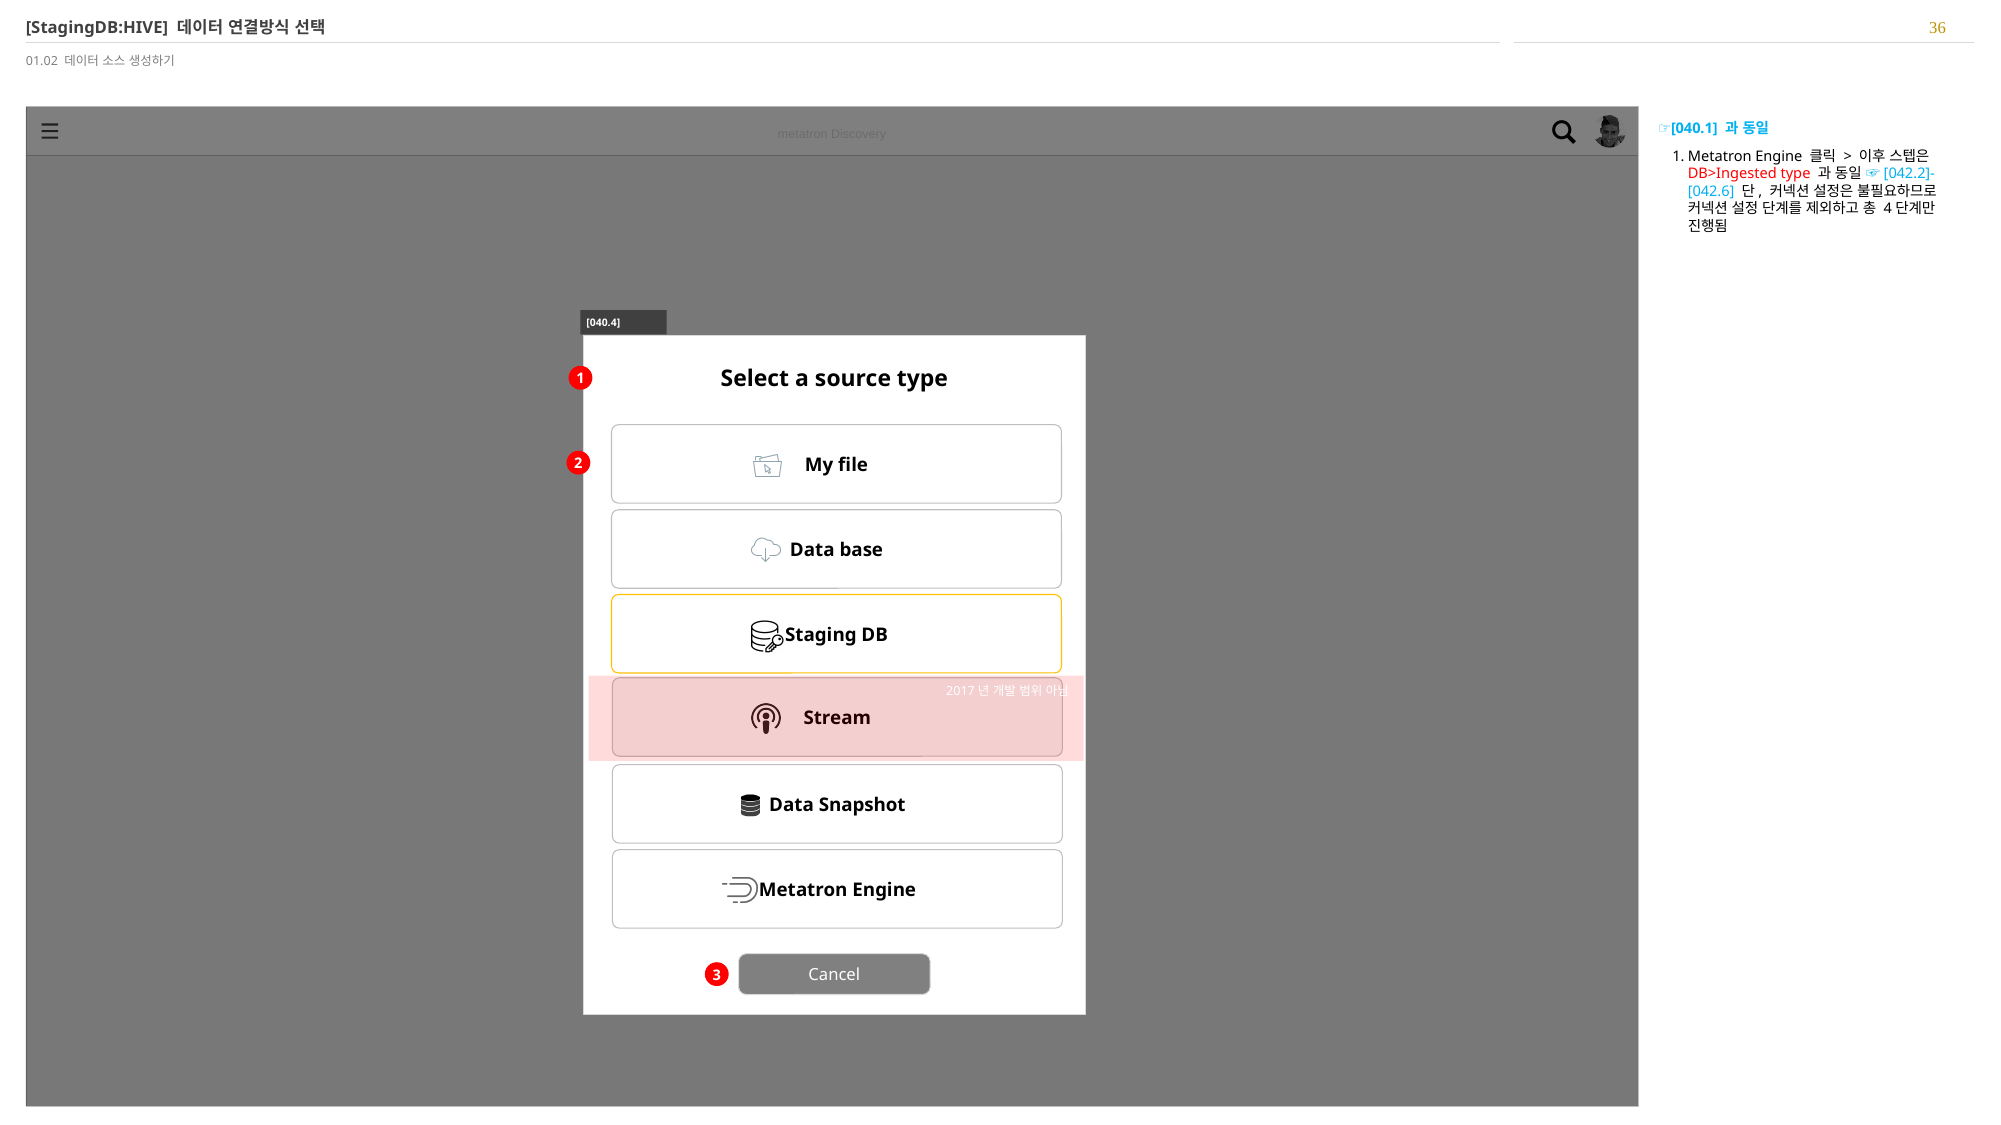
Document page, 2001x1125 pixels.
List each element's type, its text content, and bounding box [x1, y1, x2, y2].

picture [751, 703, 781, 734]
text_box Data base [610, 508, 1063, 590]
picture [738, 793, 762, 817]
text_box Metatron Engine [611, 848, 1064, 930]
picture [722, 877, 758, 903]
picture [742, 531, 789, 569]
slide_number 36 [1901, 0, 1975, 43]
text_box Data Snapshot [611, 763, 1064, 845]
picture [1552, 120, 1576, 144]
text_box My file [610, 423, 1063, 505]
text_box [040.4] [580, 310, 667, 335]
text_box Cancel [737, 952, 932, 996]
list ☞[040.1] 과 동일 Metatron Engine 클릭 > 이후 스텝은 DB>Ingested type 과 동일 ☞[042.2]-[042.6] 단, 커넥션 설정은 불필요하므로 커넥션 설정 단계를 제외하고 총 4단계만 진행됨 [1646, 106, 1974, 1106]
text_box 3 [704, 962, 729, 987]
text_box 1 [568, 365, 593, 390]
text_box 2 [566, 450, 591, 475]
list 01.02 데이터 소스 생성하기 [25, 42, 1501, 86]
text_box Select a source type [720, 363, 949, 392]
picture [742, 446, 789, 479]
picture [1593, 114, 1626, 148]
text_box Staging DB [610, 593, 1063, 675]
text_box 2017년 개발 범위 아님 [588, 675, 1085, 762]
list [StagingDB:HIVE] 데이터 연결방식 선택 [25, 0, 1501, 42]
picture [751, 620, 784, 653]
